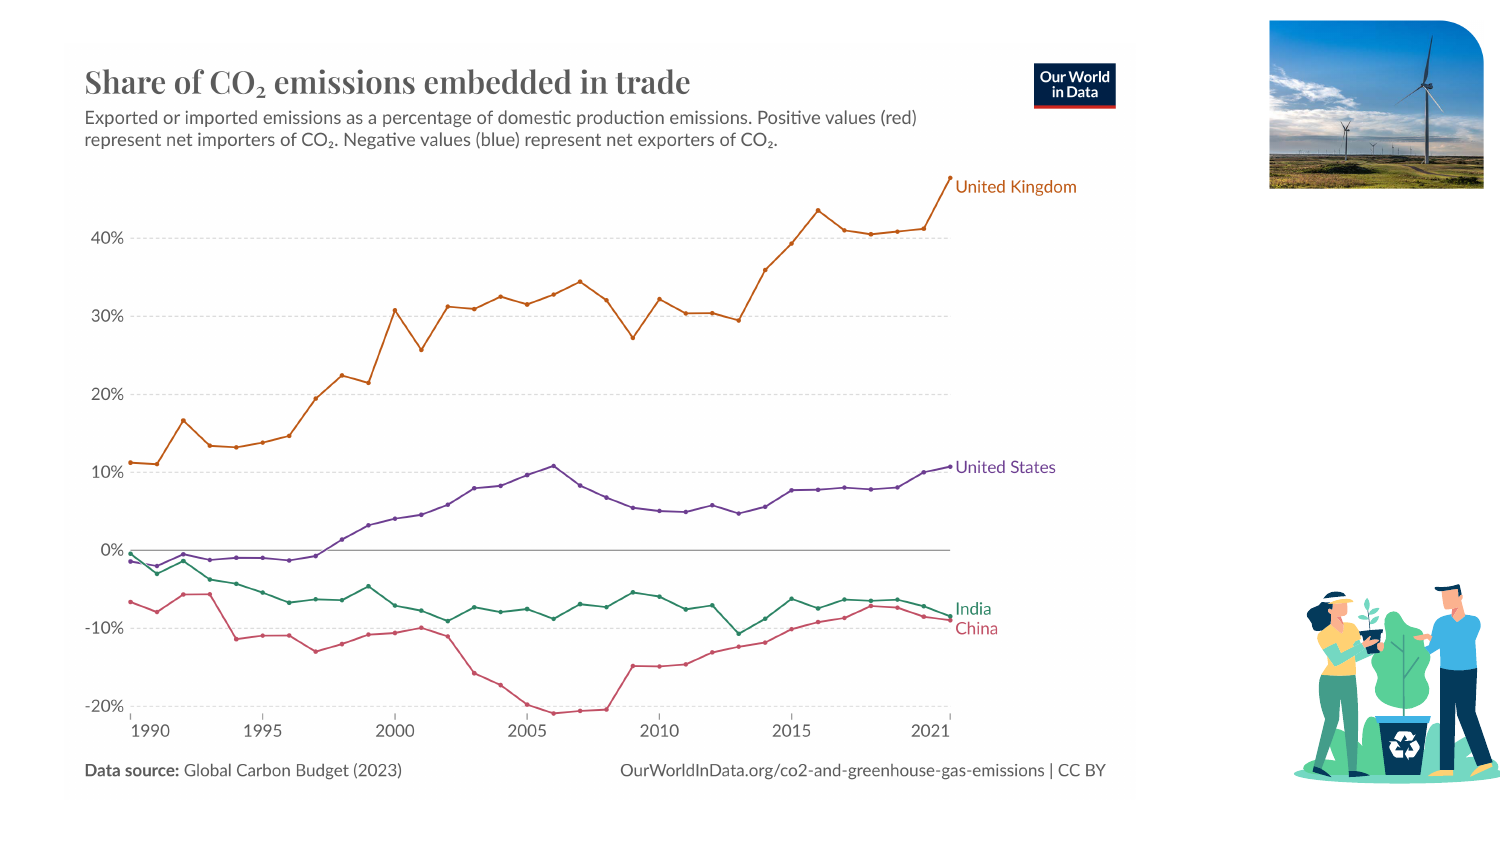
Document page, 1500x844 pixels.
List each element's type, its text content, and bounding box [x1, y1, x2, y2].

title GOOGLE IT INFRASTRUCTURE [64, 32, 1264, 126]
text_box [1293, 583, 1500, 784]
picture [1269, 19, 1484, 190]
picture [64, 43, 1136, 800]
